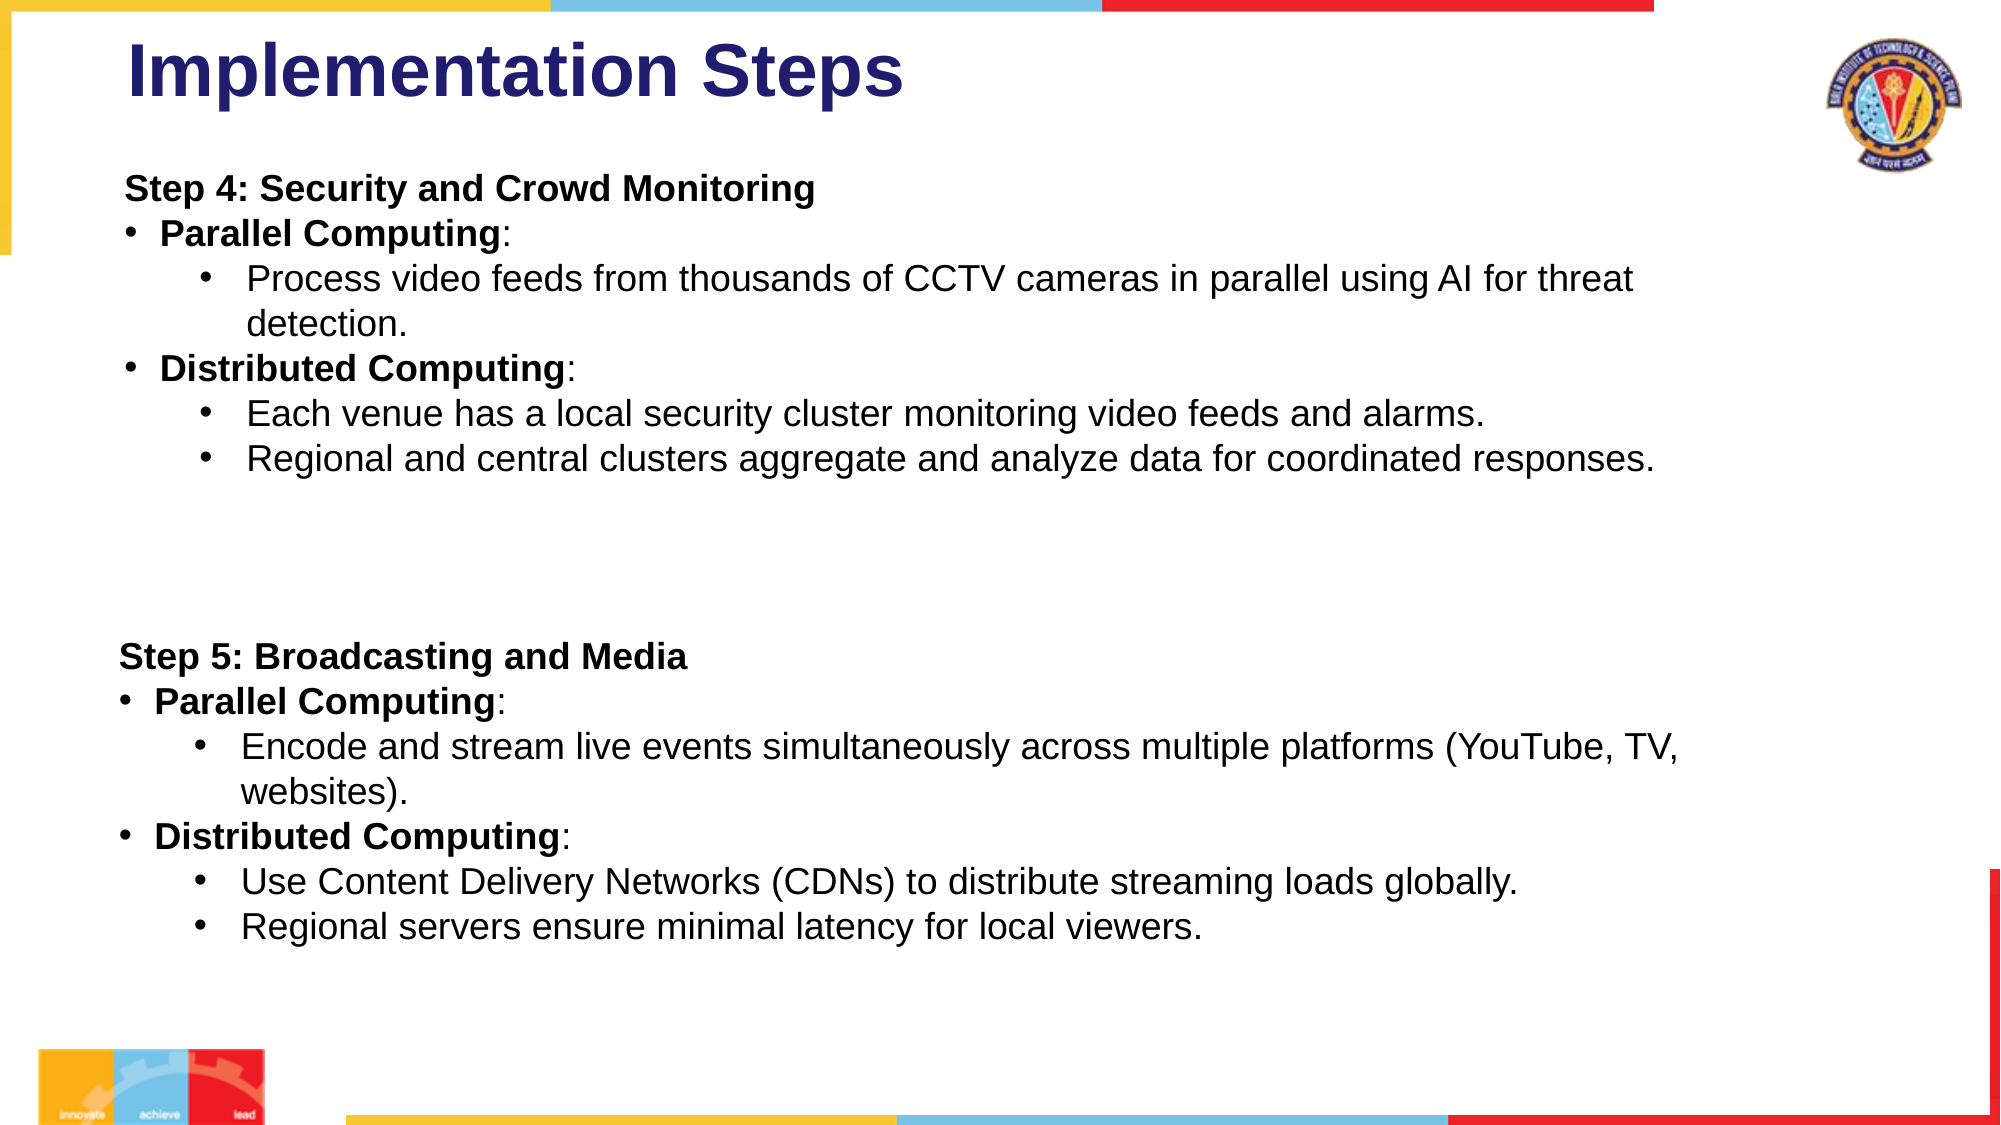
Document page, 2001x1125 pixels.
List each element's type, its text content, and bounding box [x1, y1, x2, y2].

picture [1873, 38, 1962, 174]
picture [0, 0, 1654, 255]
text_box Step 5: Broadcasting and Media Parallel Computing: Encode and stream live events simultaneously across multiple platforms (YouTube, TV, websites). Distributed Computing: Use Content Delivery Networks (CDNs) to distribute streaming loads globally. Regional servers ensure minimal latency for local viewers. [104, 624, 1717, 955]
title Implementation Steps [127, 21, 1873, 204]
picture [346, 869, 2000, 1125]
picture [38, 1049, 265, 1125]
text_box Step 4: Security and Crowd Monitoring Parallel Computing: Process video feeds from thousands of CCTV cameras in parallel using AI for threat detection. Distributed Computing: Each venue has a local security cluster monitoring video feeds and alarms. Regional and central clusters aggregate and analyze data for coordinated responses. [109, 156, 1813, 487]
